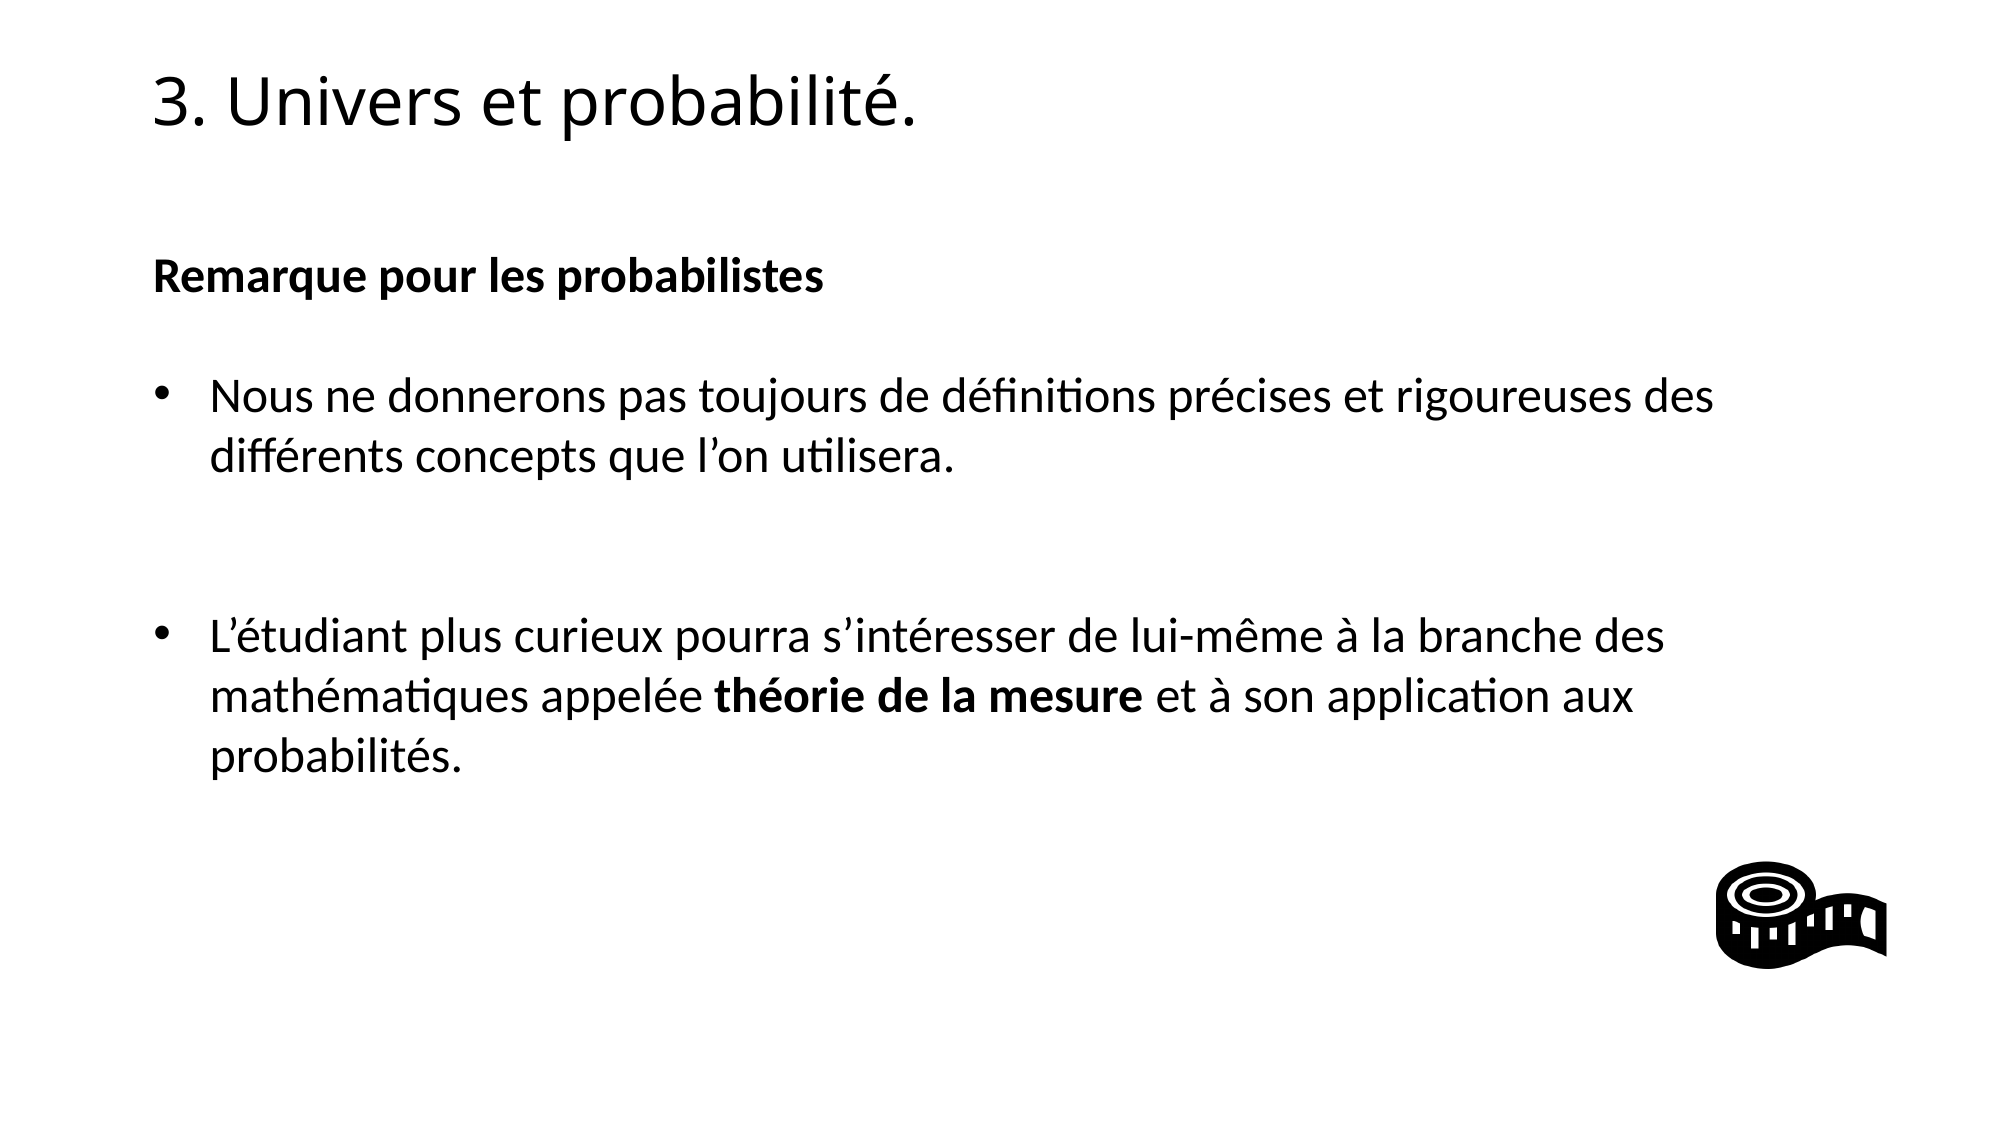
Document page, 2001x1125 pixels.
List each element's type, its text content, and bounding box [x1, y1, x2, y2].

text_box 3. Univers et probabilité. [137, 59, 1863, 155]
picture [1712, 826, 1890, 1004]
text_box Remarque pour les probabilistes Nous ne donnerons pas toujours de définitions précises et rigoureuses des différents concepts que l’on utilisera. L’étudiant plus curieux pourra s’intéresser de lui-même à la branche des mathématiques appelée théorie de la mesure et à son application aux probabilités. [138, 234, 1866, 790]
